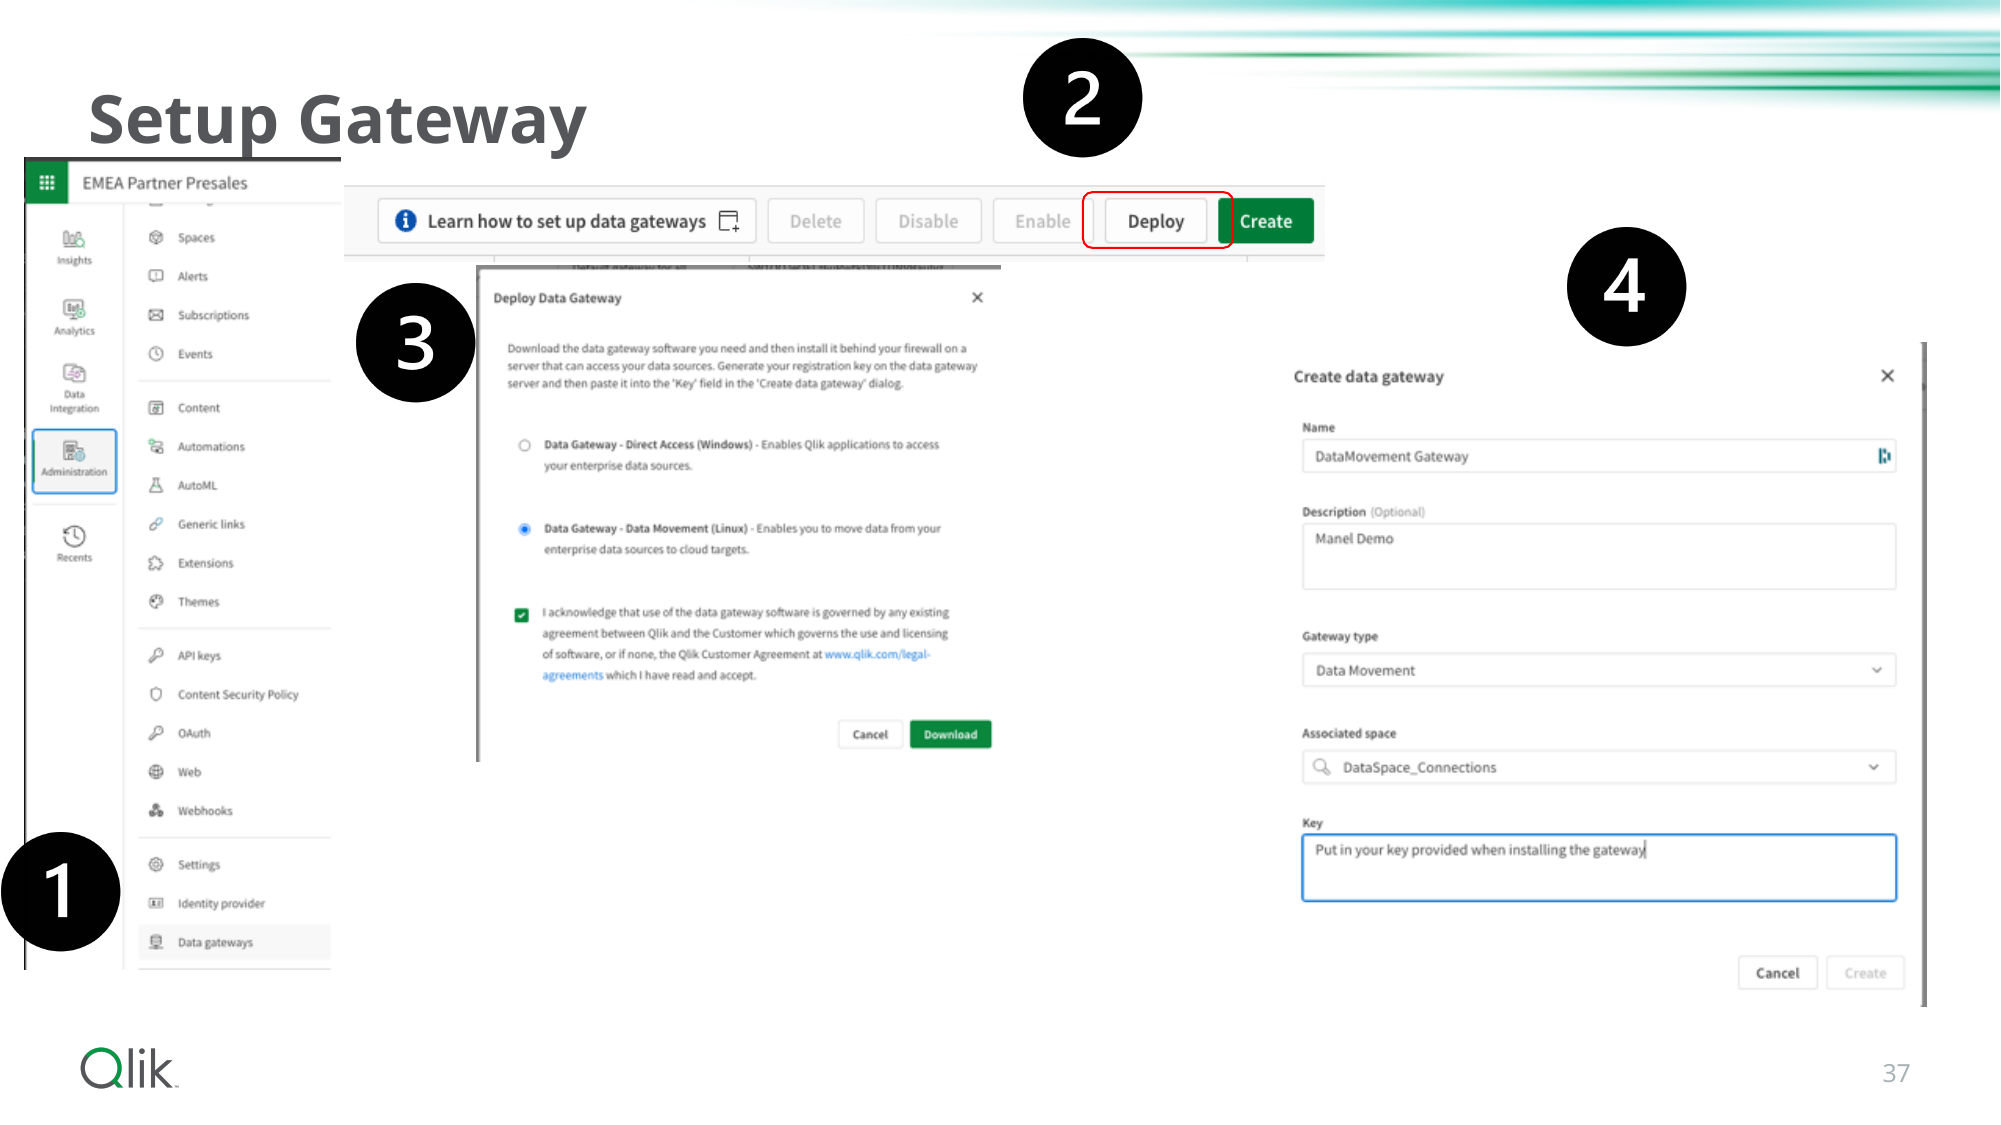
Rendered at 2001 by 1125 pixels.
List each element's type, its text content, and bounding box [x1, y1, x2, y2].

title Setup Gateway [1158, 78, 1927, 174]
picture [344, 0, 2000, 262]
title Setup Gateway [73, 78, 1007, 174]
picture [0, 157, 1001, 970]
slide_number 37 [1476, 1045, 1927, 1105]
picture [1280, 211, 1927, 1007]
picture [63, 1031, 196, 1105]
